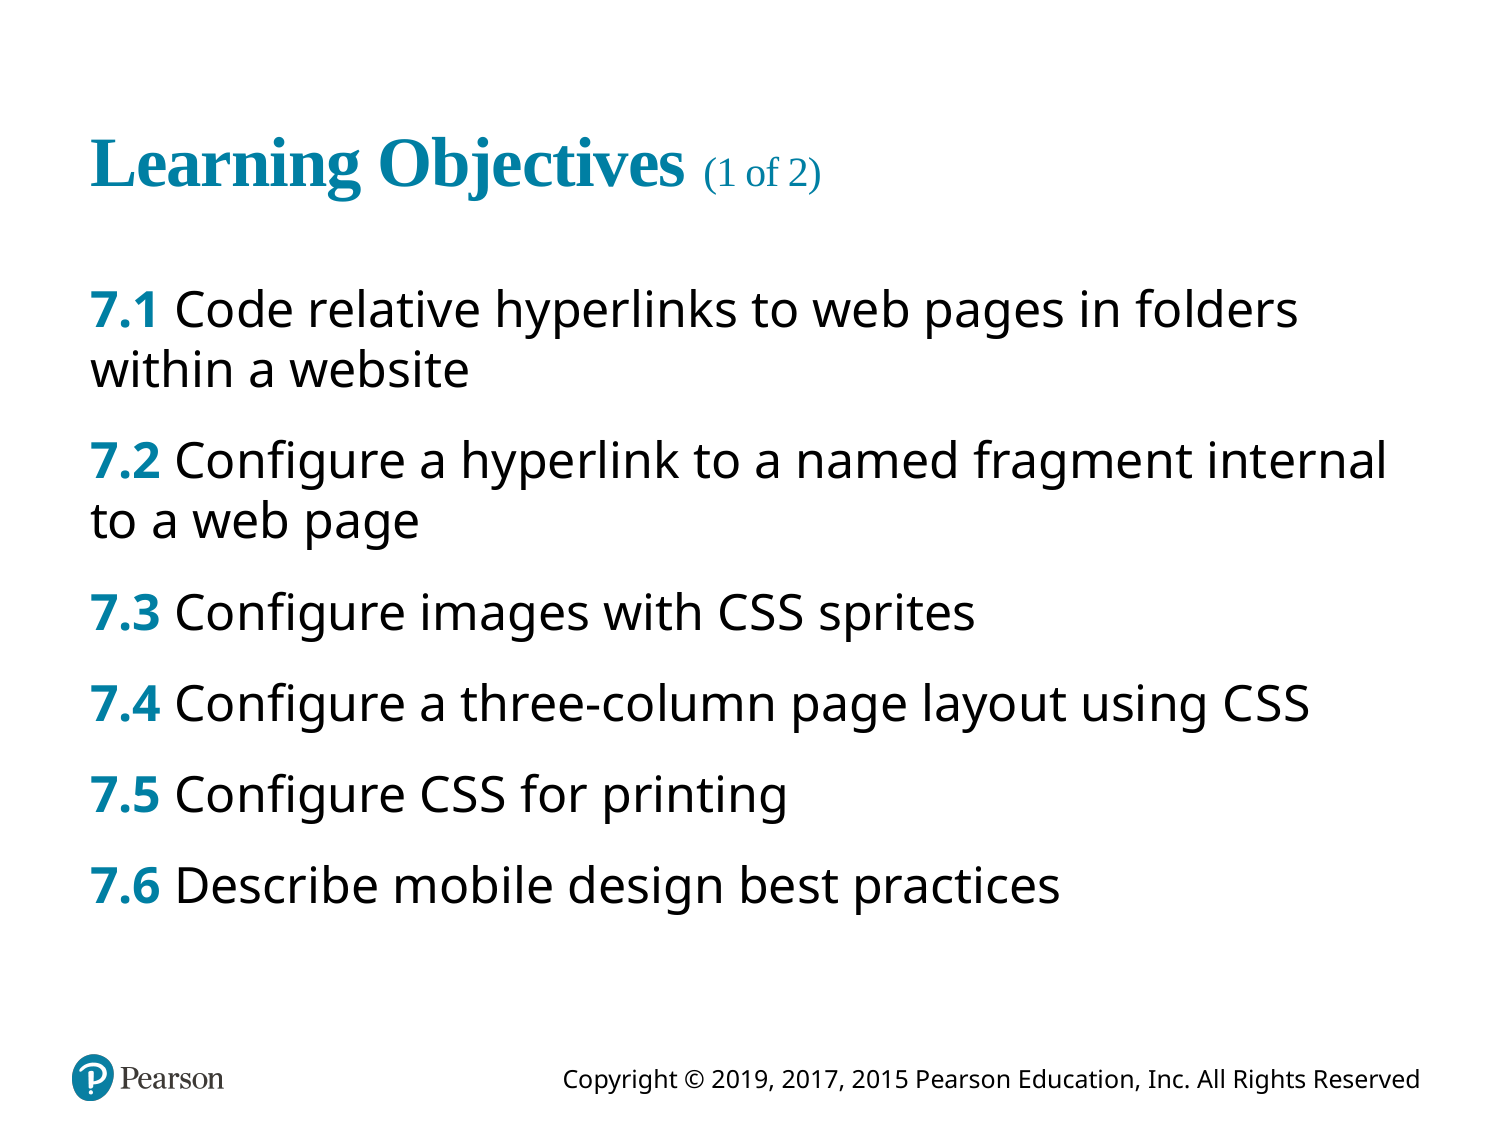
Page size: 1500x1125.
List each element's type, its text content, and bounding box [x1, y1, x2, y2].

picture [72, 1054, 88, 1070]
list 7.1 Code relative hyperlinks to web pages in folders within a website 7.2 Configure a hyperlink to a named fragment internal to a web page 7.3 Configure images with C S S sprites 7.4 Configure a three-column page layout using C S S 7.5 Configure C S S for printing 7.6 Describe mobile design best practices [75, 262, 1425, 931]
picture [80, 1063, 106, 1088]
picture [72, 1087, 83, 1101]
picture [98, 1054, 224, 1101]
title Learning Objectives (1 of 2) [75, 0, 1425, 216]
